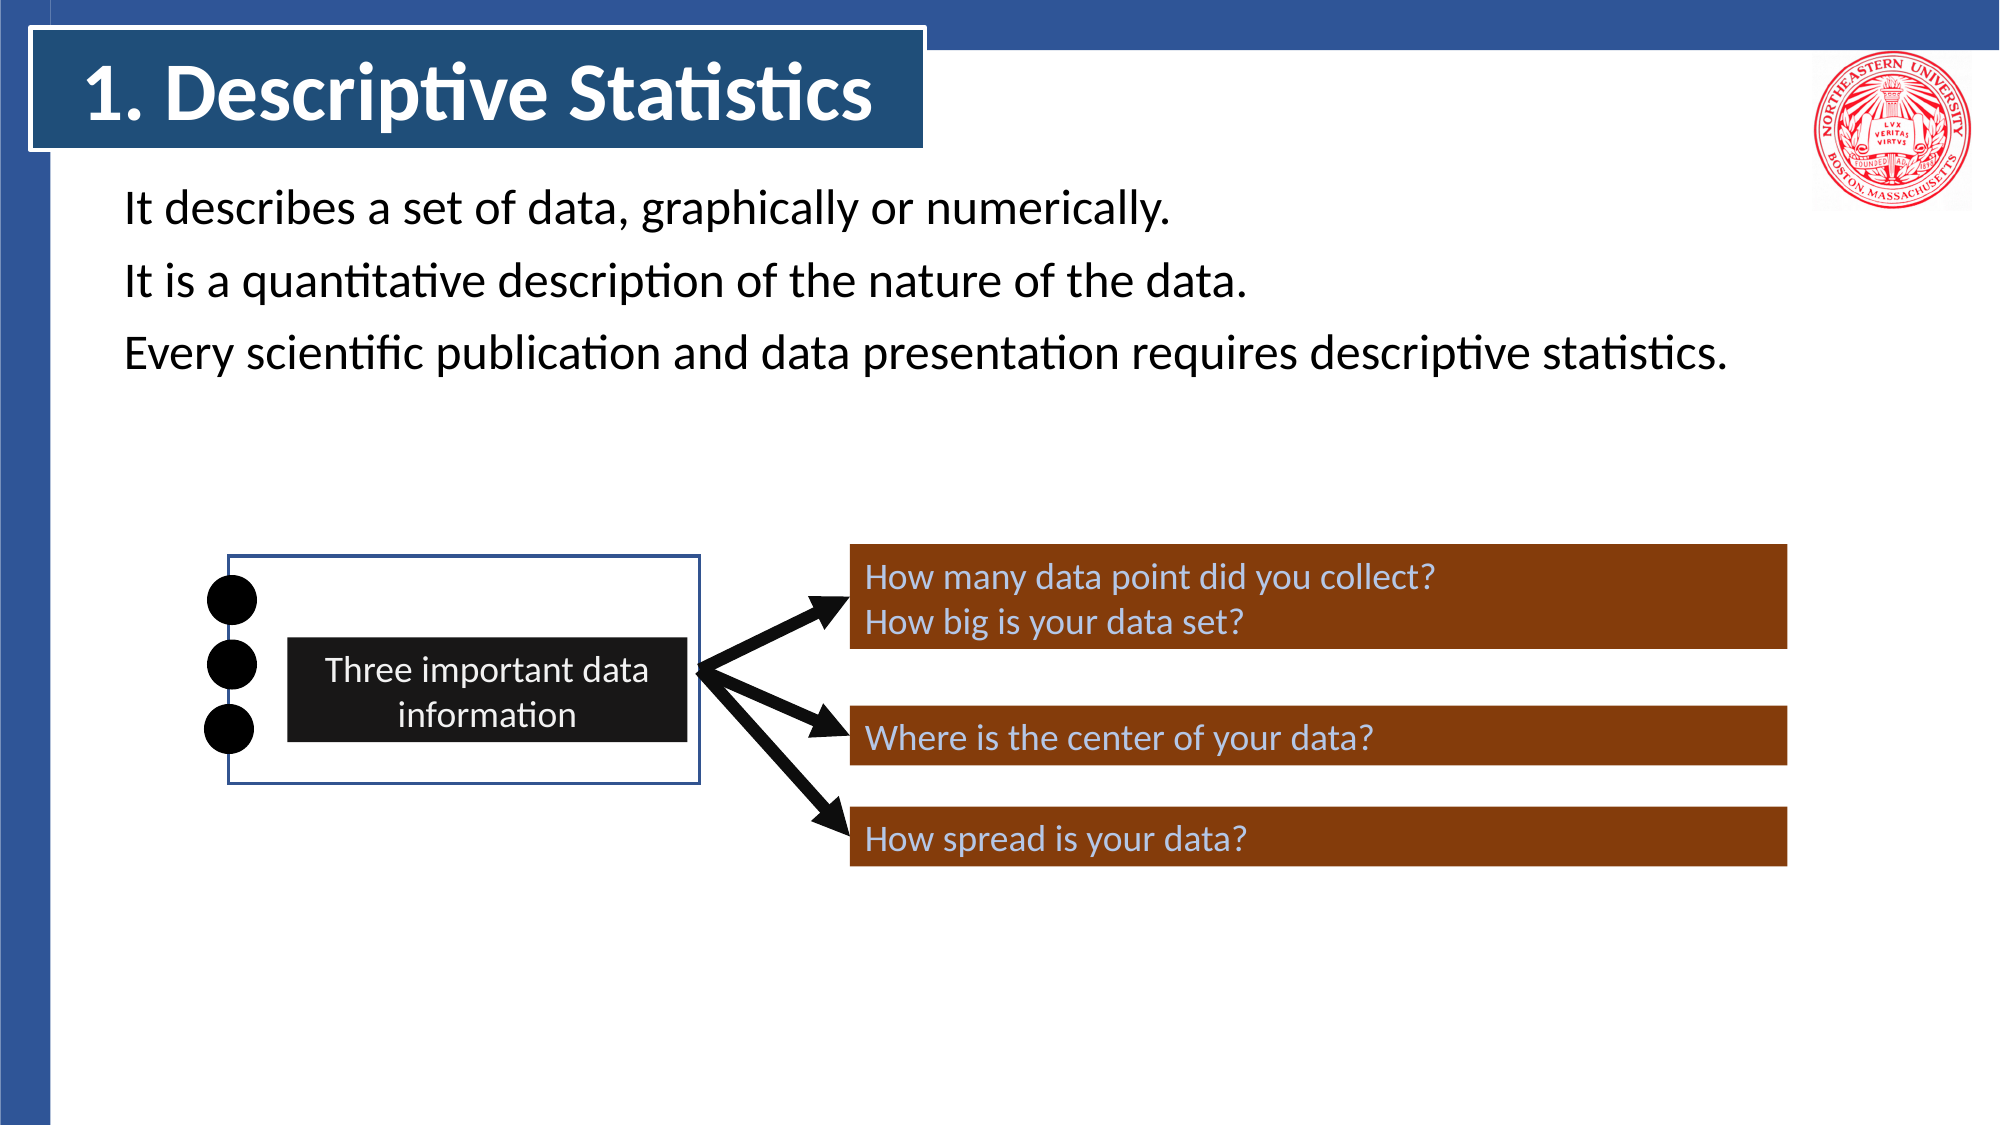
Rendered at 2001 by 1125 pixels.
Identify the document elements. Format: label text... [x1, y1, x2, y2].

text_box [699, 597, 850, 669]
text_box [0, 0, 51, 1125]
text_box [228, 555, 701, 784]
text_box How spread is your data? [849, 806, 1788, 867]
text_box Three important data information [287, 637, 688, 743]
text_box 1. Descriptive Statistics [30, 27, 925, 150]
picture [1812, 51, 1972, 211]
text_box How many data point did you collect? How big is your data set? [849, 544, 1788, 649]
text_box [205, 638, 259, 691]
text_box It describes a set of data, graphically or numerically. It is a quantitative description of the nature of the data. Every scientific publication and data presentation requires descriptive statistics. [103, 164, 1821, 390]
text_box Where is the center of your data? [850, 705, 1788, 766]
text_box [699, 669, 850, 845]
text_box [51, 0, 2000, 51]
text_box [205, 573, 259, 627]
text_box [202, 702, 256, 756]
